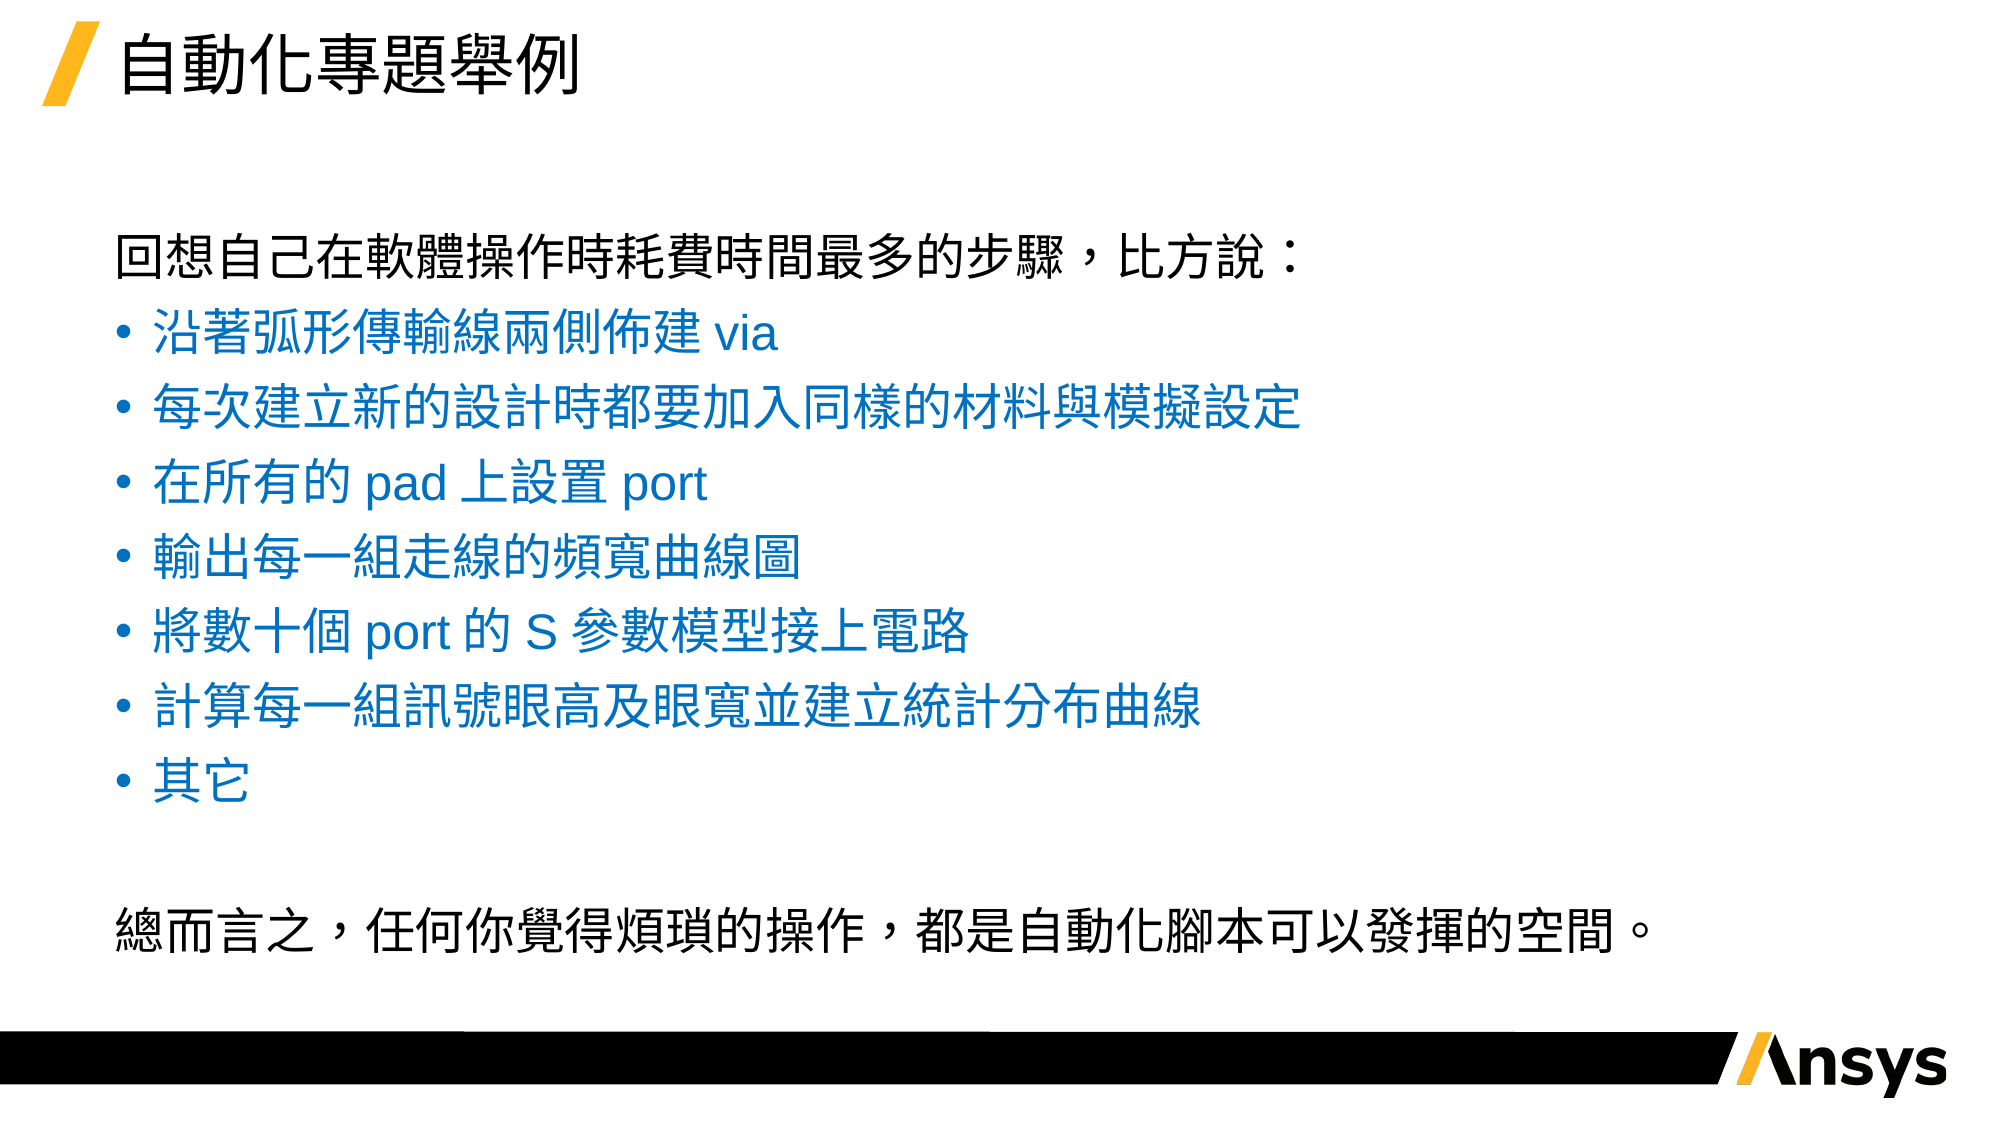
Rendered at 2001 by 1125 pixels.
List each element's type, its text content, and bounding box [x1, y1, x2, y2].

title 自動化專題舉例 [99, 24, 1900, 164]
list 回想自己在軟體操作時耗費時間最多的步驟，比方說： 沿著弧形傳輸線兩側佈建via 每次建立新的設計時都要加入同樣的材料與模擬設定 在所有的pad上設置port 輸出每一組走線的頻寬曲線圖 將數十個port的S參數模型接上電路 計算每一組訊號眼高及眼寬並建立統計分布曲線 其它 總而言之，任何你覺得煩瑣的操作，都是自動化腳本可以發揮的空間。 [99, 224, 1950, 1007]
